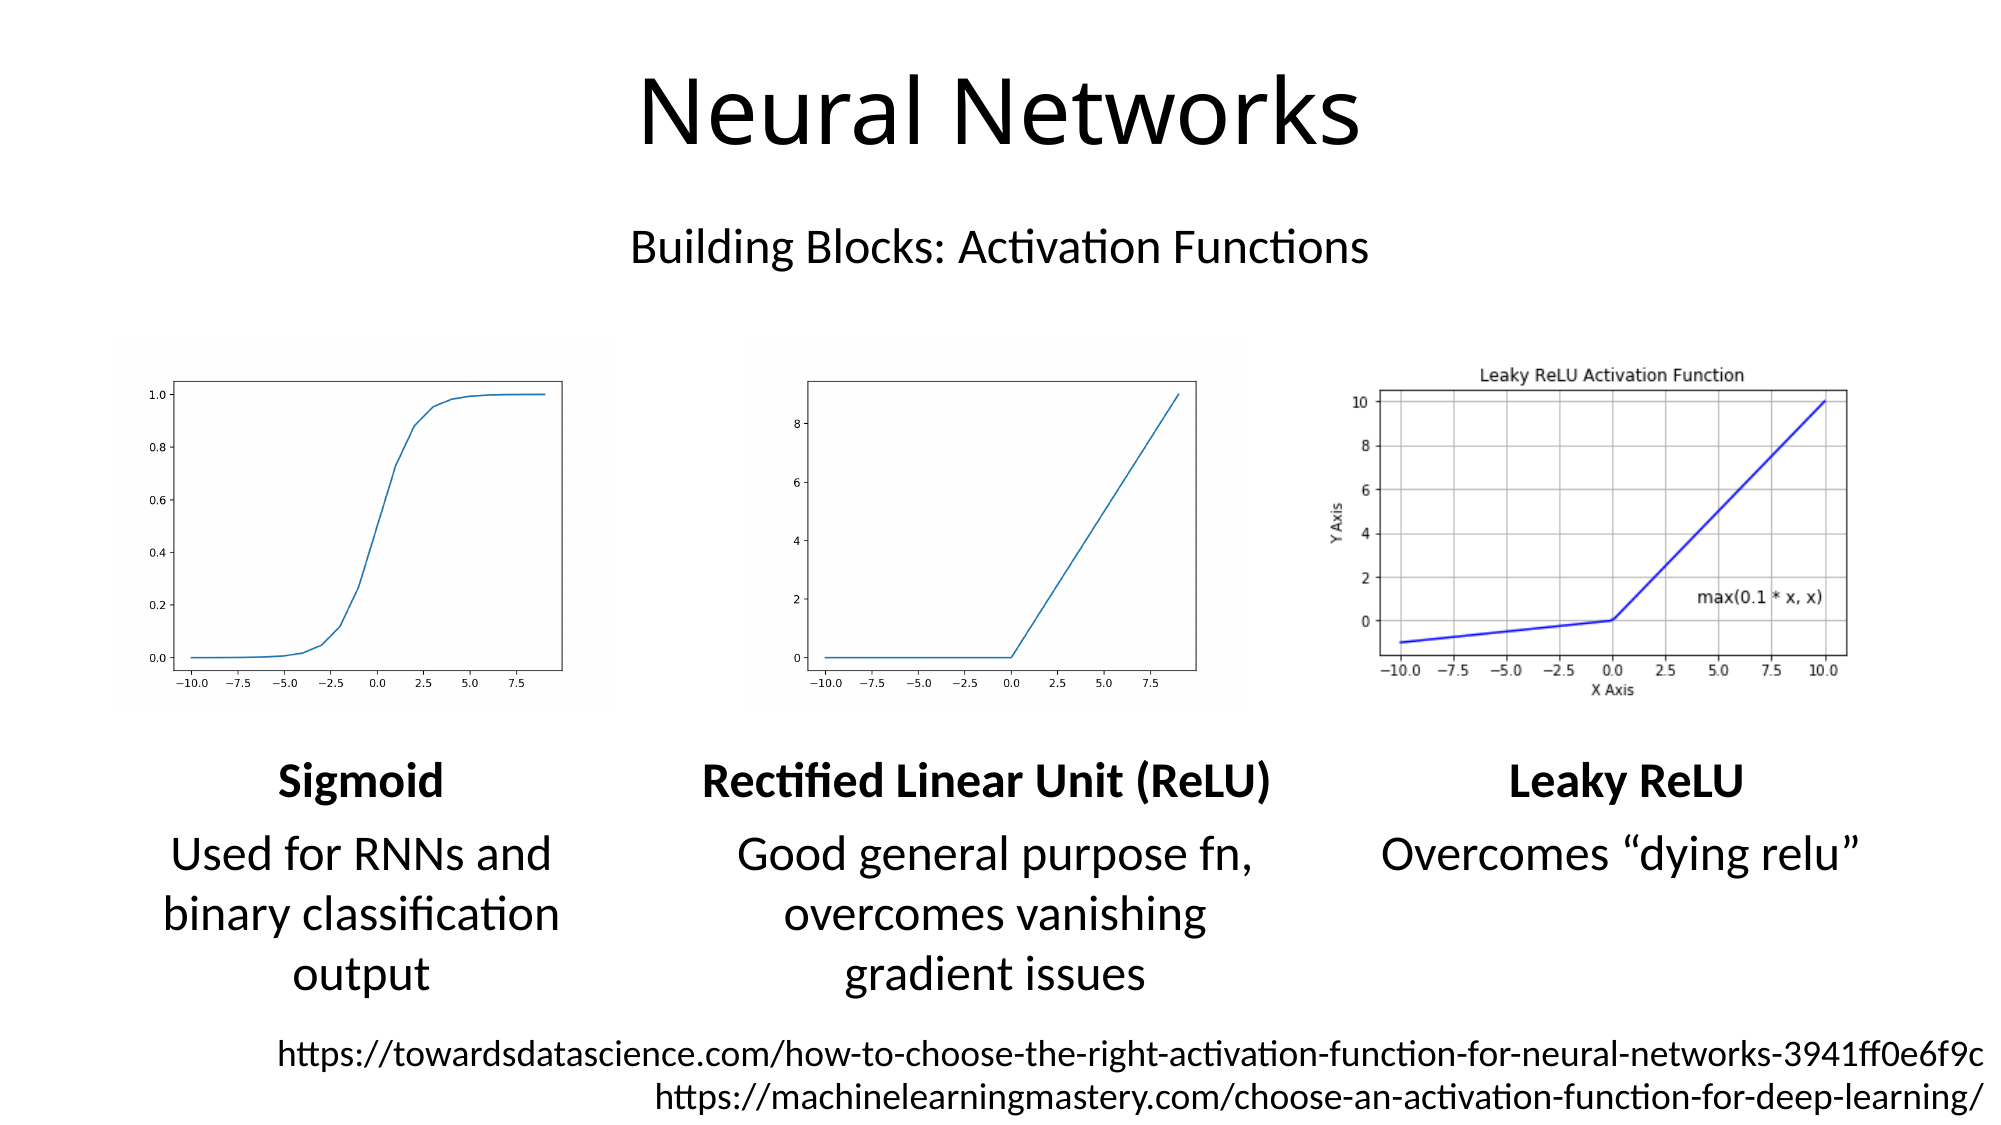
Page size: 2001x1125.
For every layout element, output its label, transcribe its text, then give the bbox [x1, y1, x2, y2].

text_box Leaky ReLU [1361, 740, 1893, 812]
text_box https://towardsdatascience.com/how-to-choose-the-right-activation-function-for-neural-networks-3941ff0e6f9c [68, 1021, 2000, 1081]
text_box https://machinelearningmastery.com/choose-an-activation-function-for-deep-learning/ [452, 1081, 2000, 1125]
text_box Used for RNNs and binary classification output [95, 812, 628, 1008]
text_box Building Blocks: Activation Functions [615, 205, 1385, 281]
picture [1317, 355, 1863, 702]
picture [111, 336, 612, 712]
text_box Sigmoid [95, 740, 628, 812]
text_box Overcomes “dying relu” [1361, 812, 1893, 888]
title Neural Networks [137, 5, 1863, 224]
picture [745, 336, 1246, 712]
text_box Good general purpose fn, overcomes vanishing gradient issues [710, 812, 1280, 1008]
text_box Rectified Linear Unit (ReLU) [683, 740, 1291, 816]
